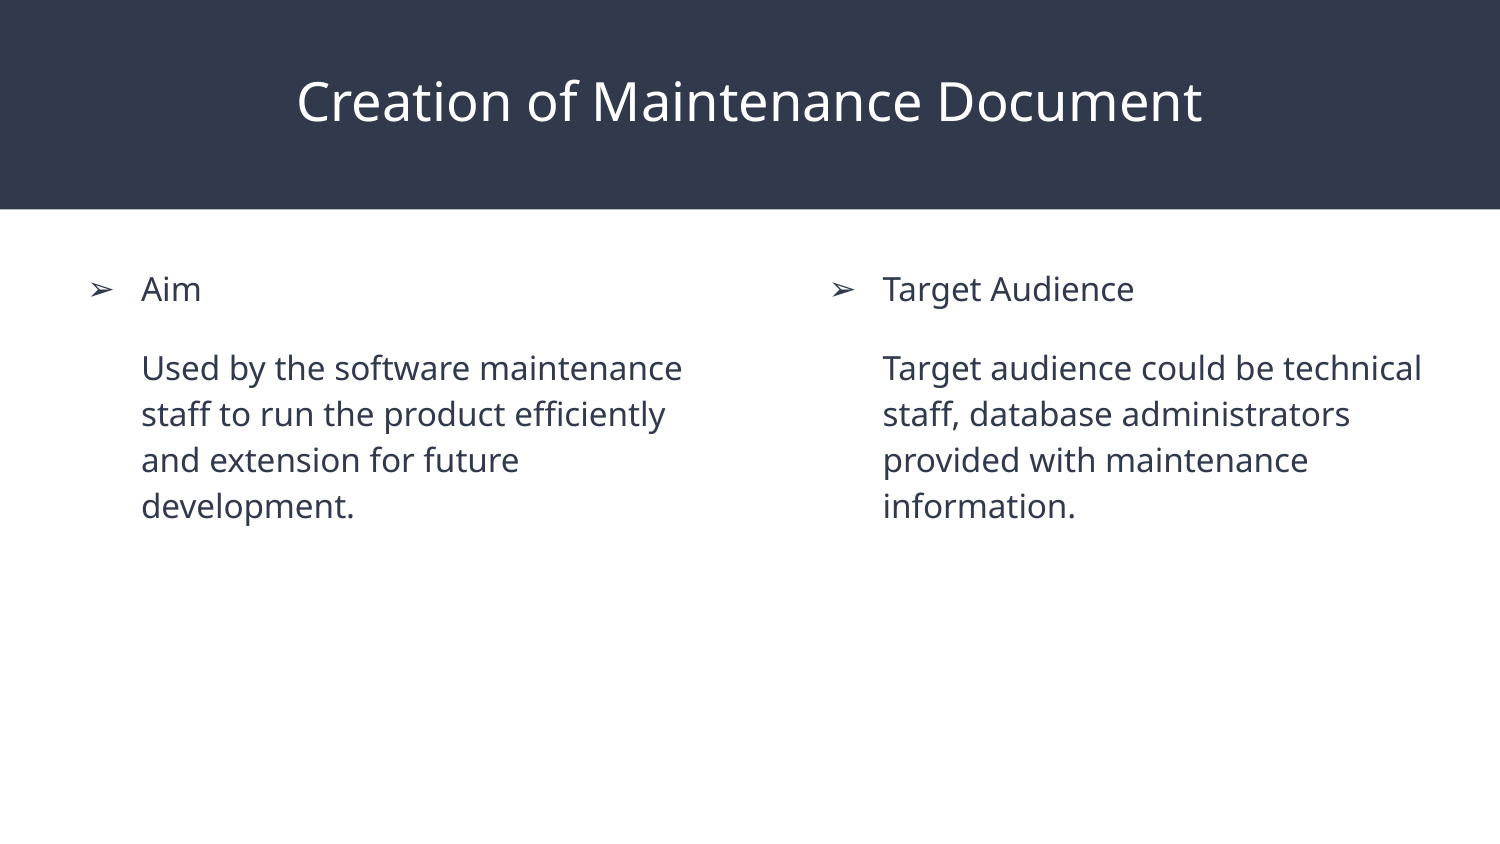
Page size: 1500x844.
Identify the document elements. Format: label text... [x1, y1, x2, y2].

list Target Audience Target audience could be technical staff, database administrators provided with maintenance information. [792, 247, 1449, 752]
title Creation of Maintenance Document [51, 52, 1449, 155]
list Aim Used by the software maintenance staff to run the product efficiently and extension for future development. [51, 247, 708, 752]
